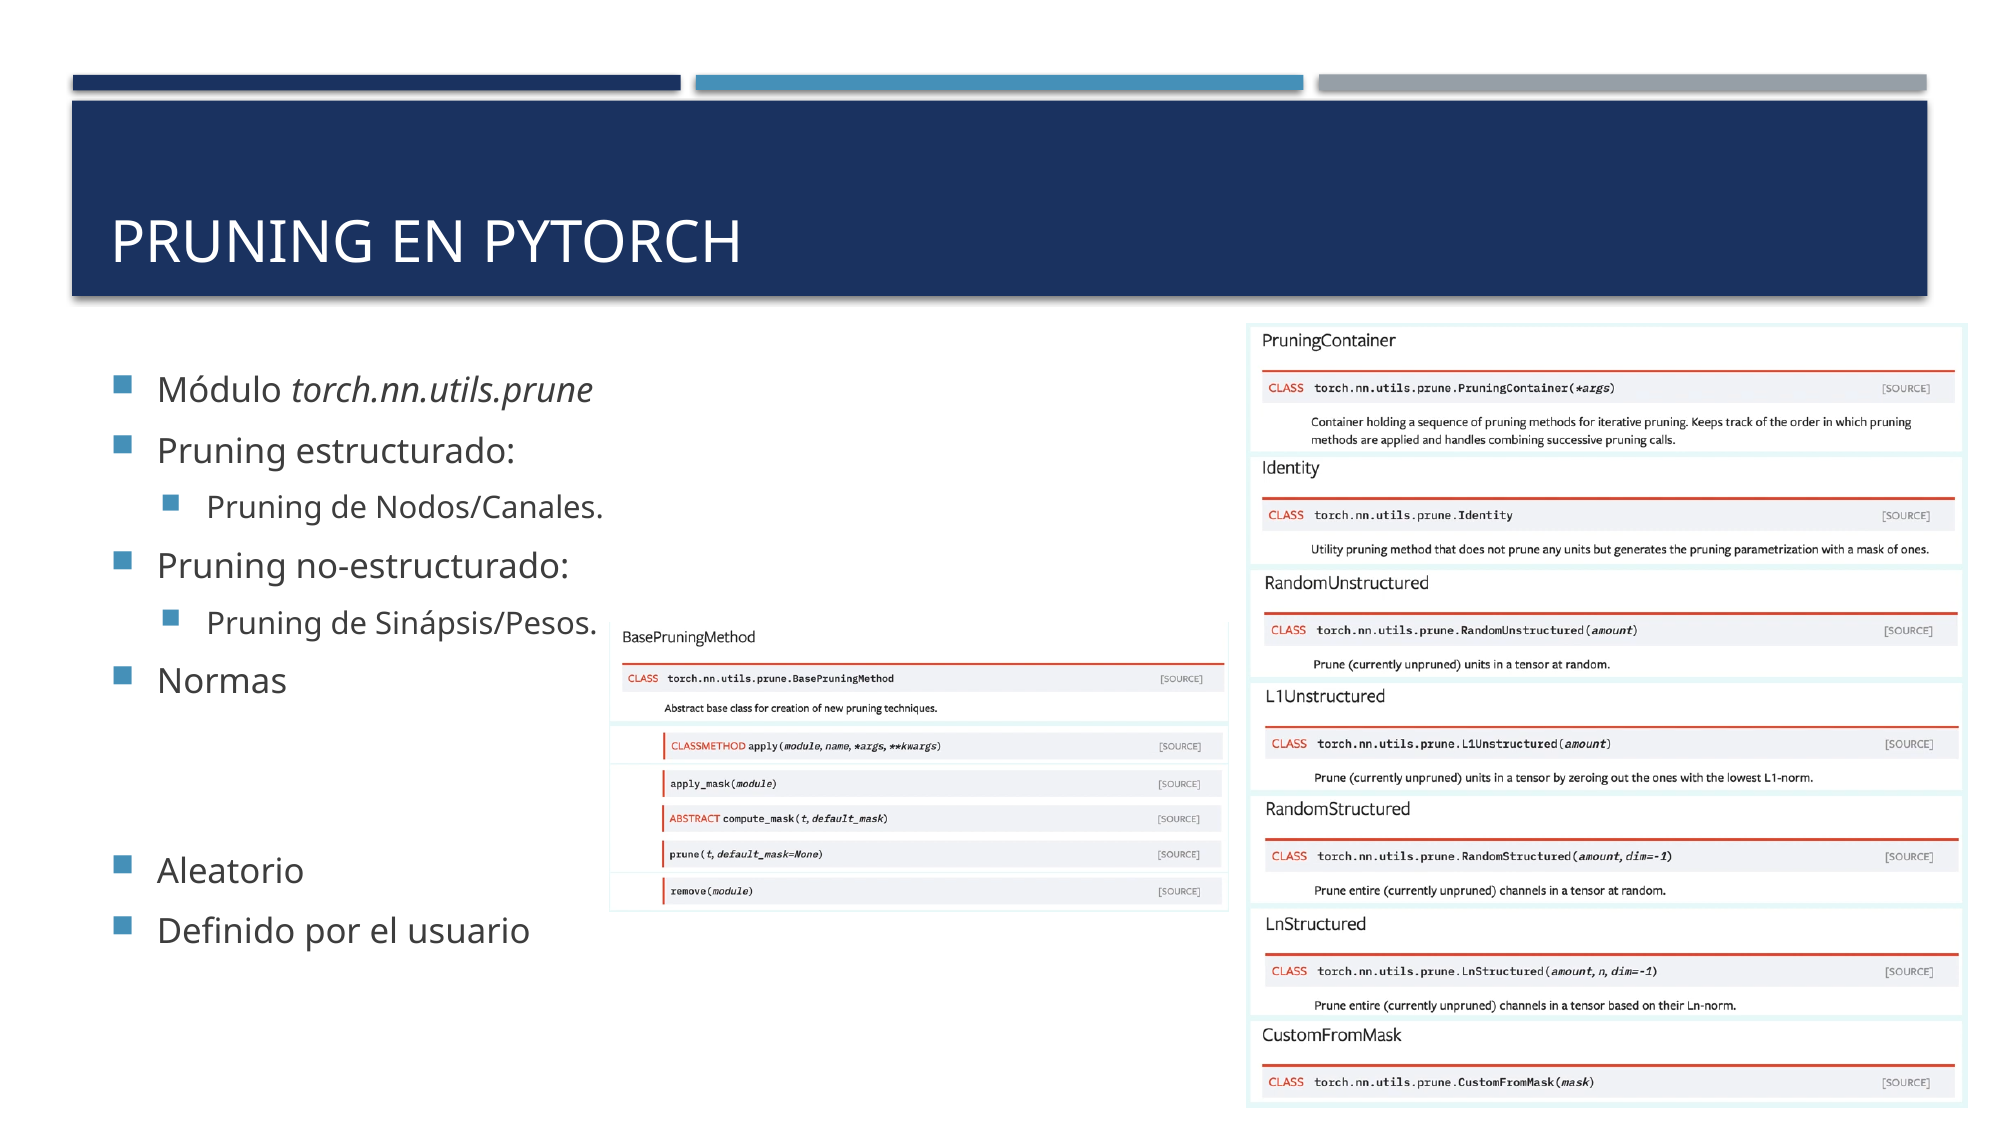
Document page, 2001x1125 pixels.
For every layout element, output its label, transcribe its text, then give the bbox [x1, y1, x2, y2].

picture [609, 622, 1229, 912]
title Pruning en Pytorch [95, 115, 1905, 282]
picture [1246, 323, 1968, 1108]
